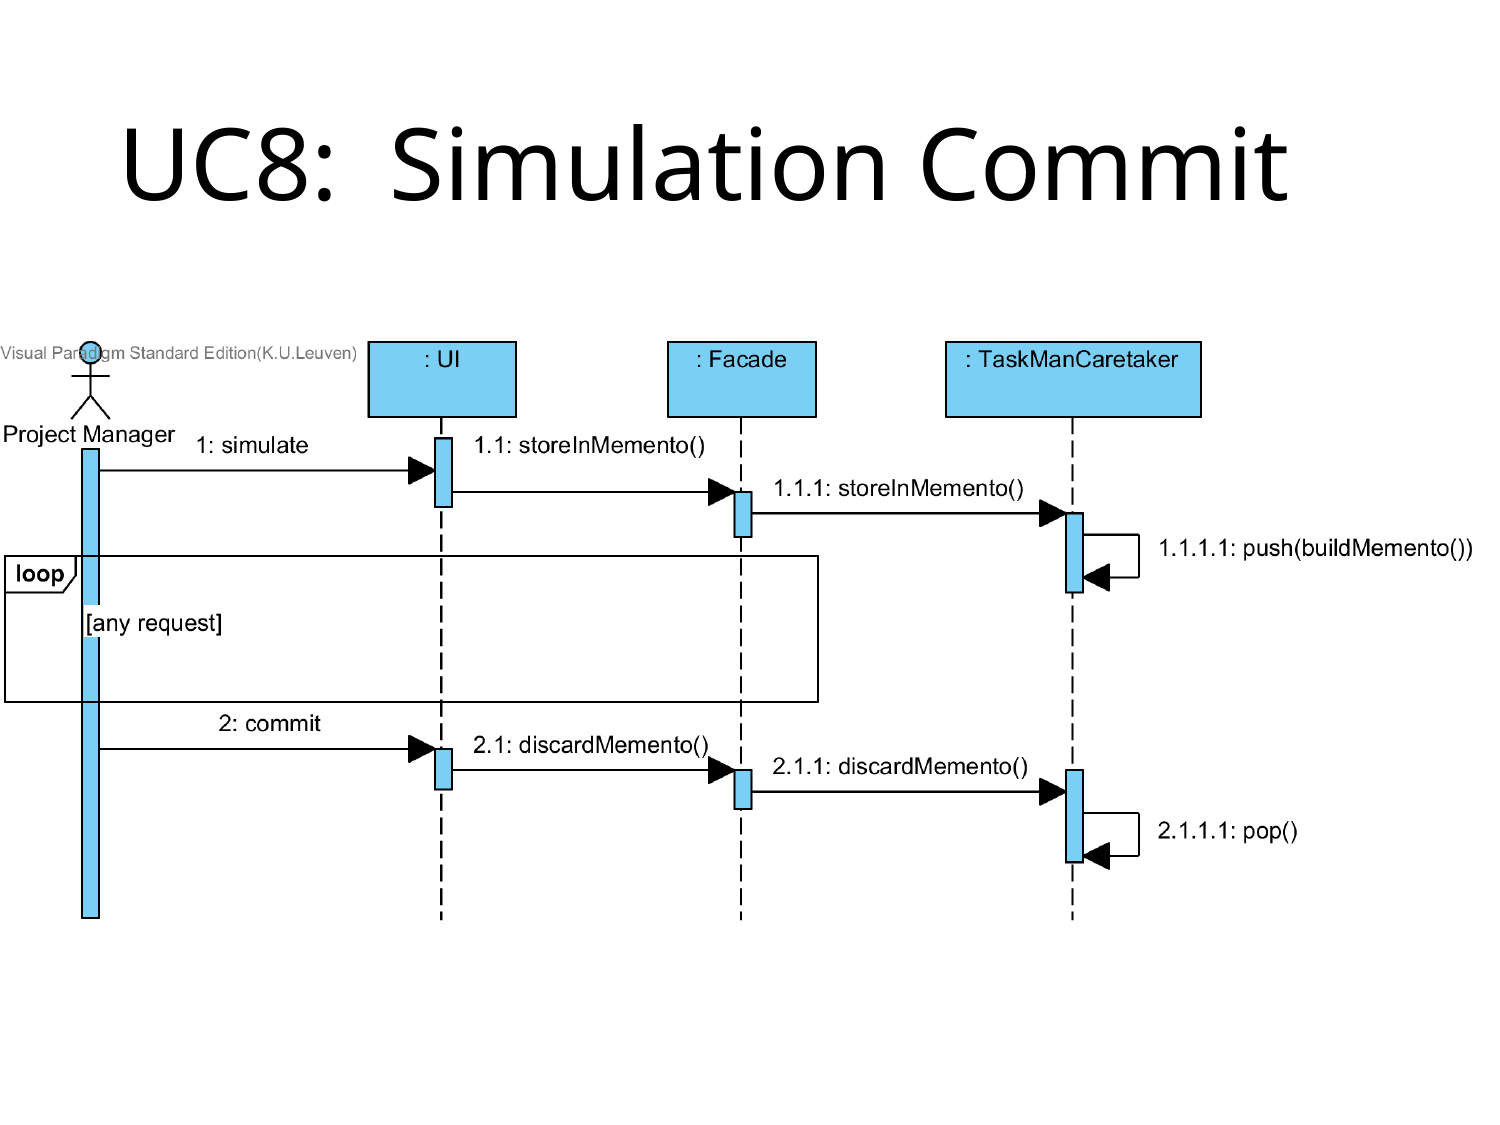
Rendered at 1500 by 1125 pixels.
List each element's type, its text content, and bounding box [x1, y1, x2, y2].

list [0, 337, 1500, 928]
title UC8: Simulation Commit [103, 59, 1397, 278]
